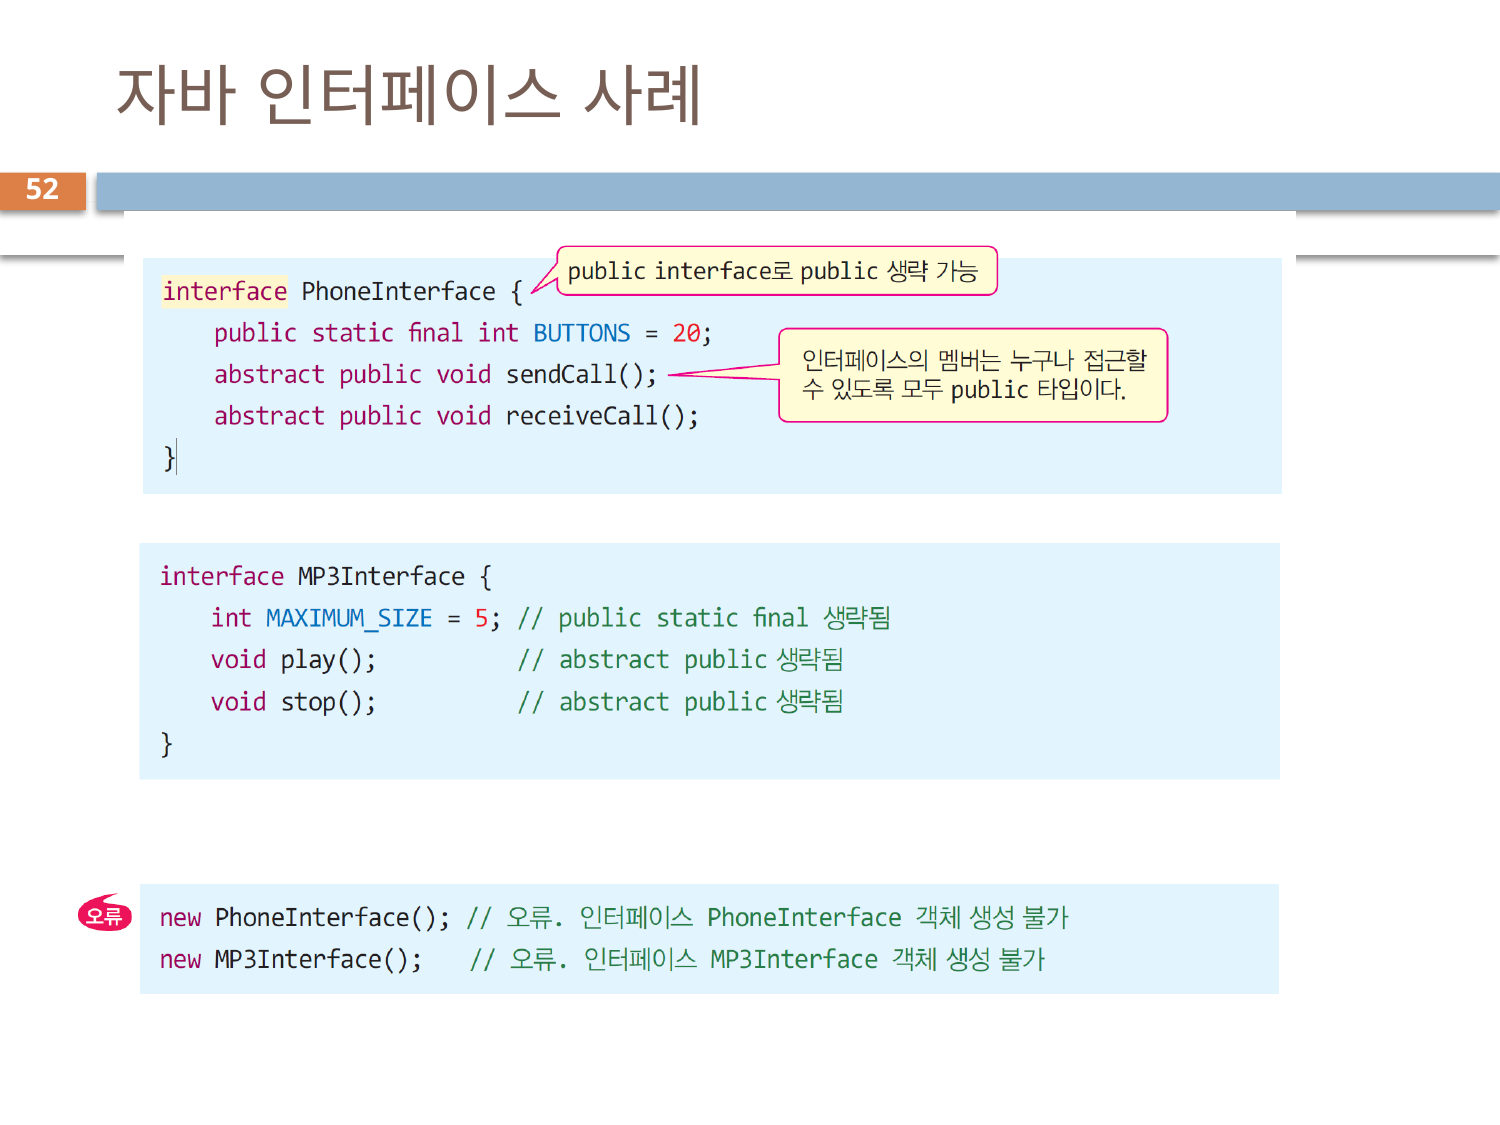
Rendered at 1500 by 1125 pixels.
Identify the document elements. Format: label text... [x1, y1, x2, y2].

picture [123, 211, 1296, 505]
title 자바 인터페이스 사례 [100, 37, 1438, 149]
slide_number 52 [0, 170, 87, 211]
picture [135, 538, 1285, 787]
picture [64, 869, 1297, 1008]
